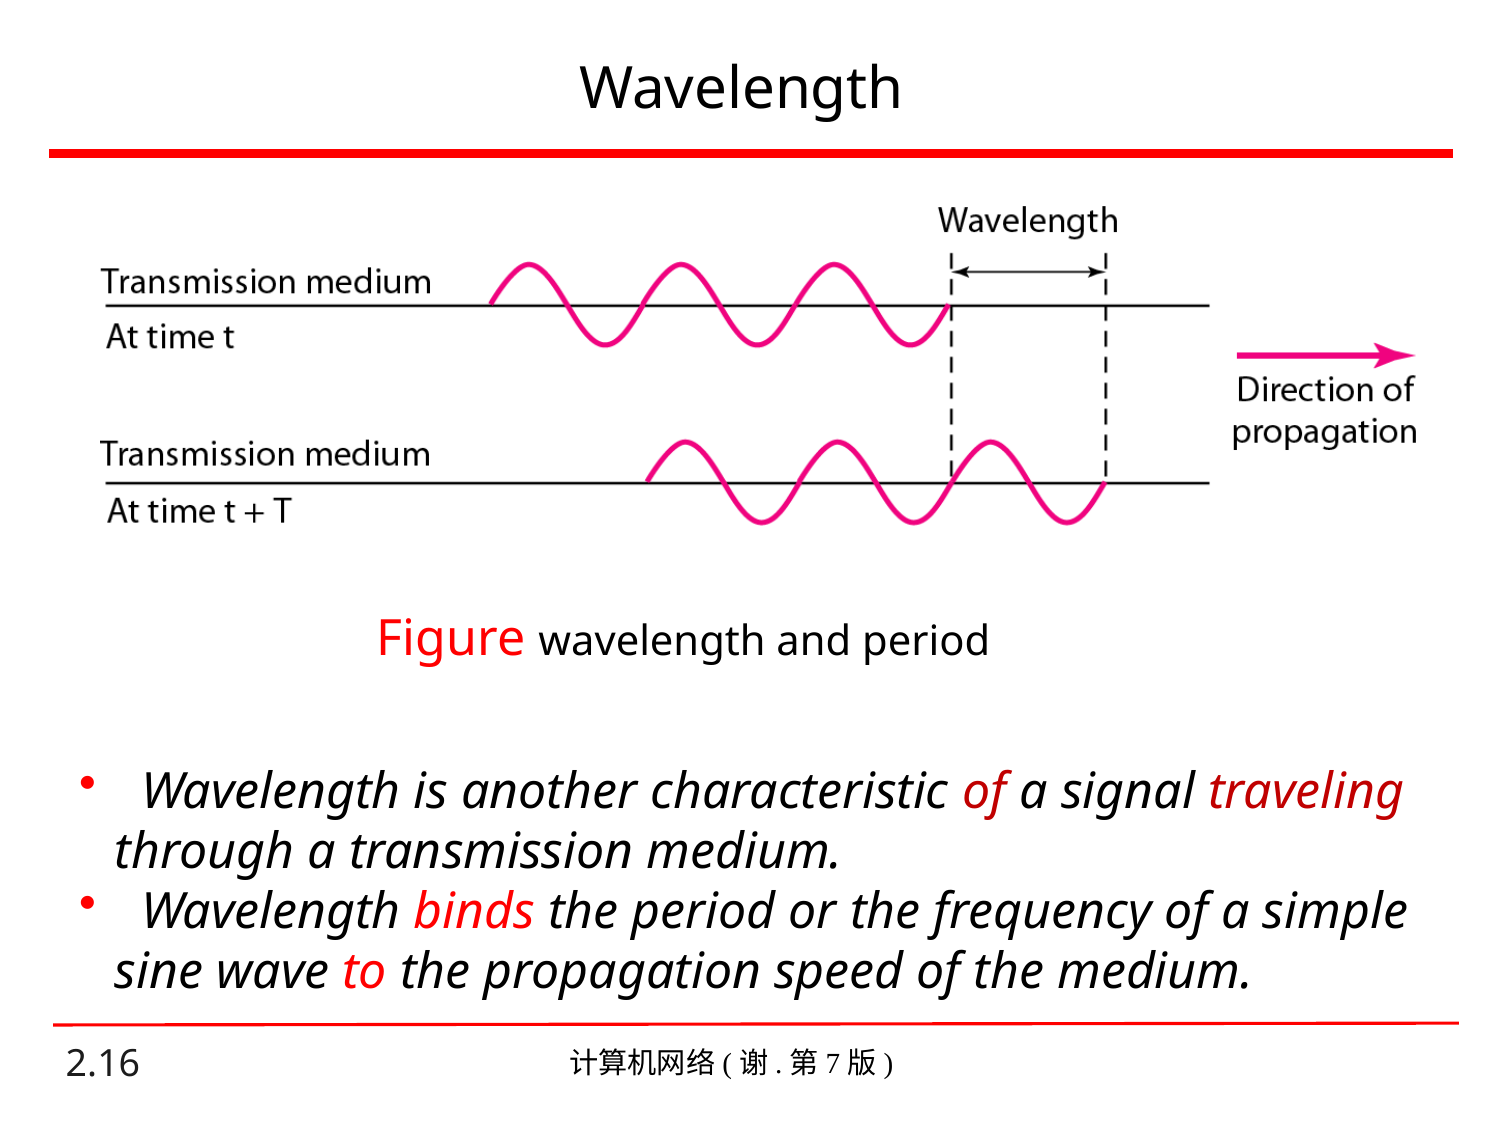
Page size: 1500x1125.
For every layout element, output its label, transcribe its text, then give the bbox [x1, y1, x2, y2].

picture [100, 202, 1419, 532]
text_box Figure wavelength and period [361, 597, 1006, 673]
title Wavelength [58, 33, 1440, 137]
text_box Wavelength is another characteristic of a signal traveling through a transmission medium. Wavelength binds the period or the frequency of a simple sine wave to the propagation speed of the medium. [64, 751, 1440, 1007]
